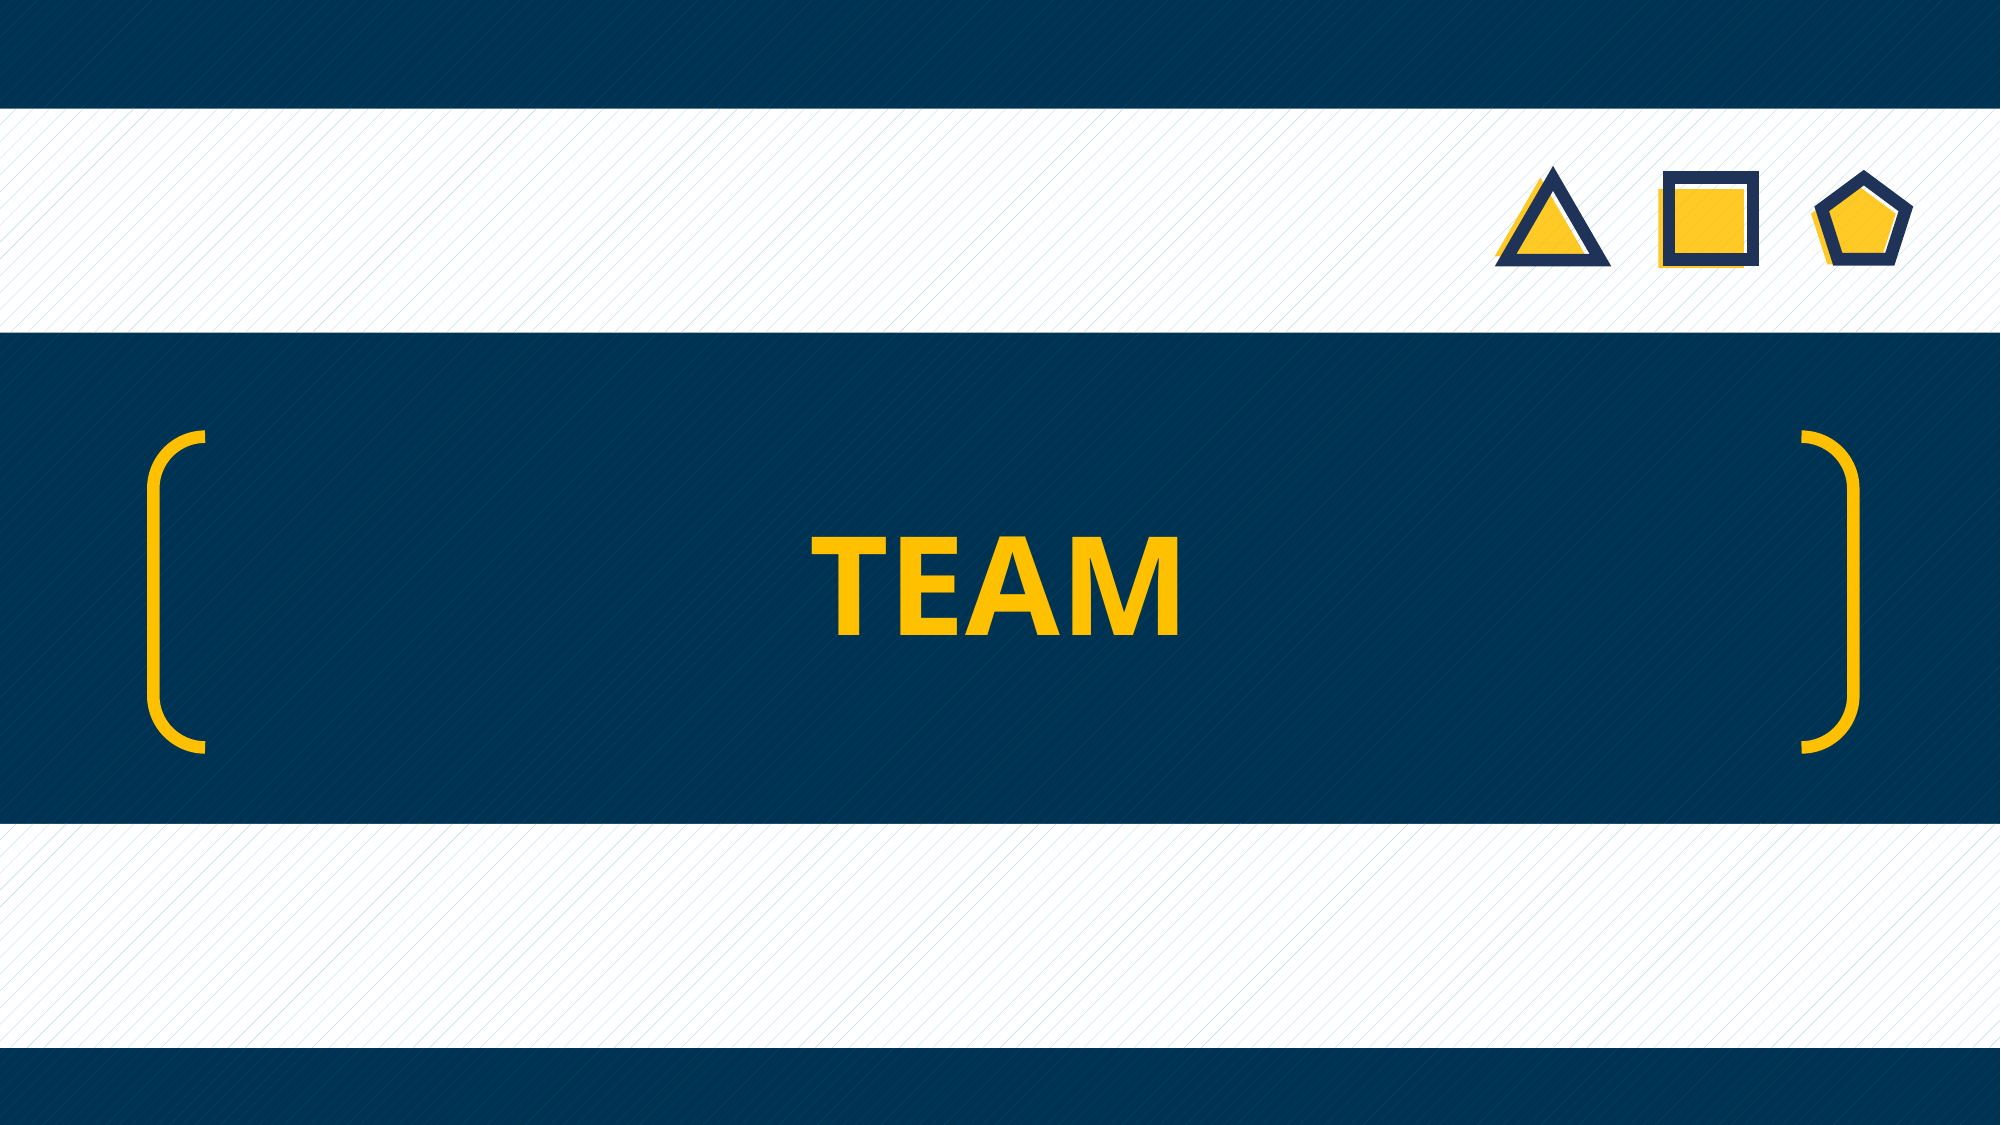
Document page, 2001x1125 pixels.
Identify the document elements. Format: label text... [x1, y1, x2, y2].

text_box [152, 436, 1854, 748]
text_box [0, 823, 2000, 1049]
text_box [1494, 177, 1906, 268]
text_box [0, 108, 2000, 334]
text_box TEAM [794, 490, 1206, 671]
